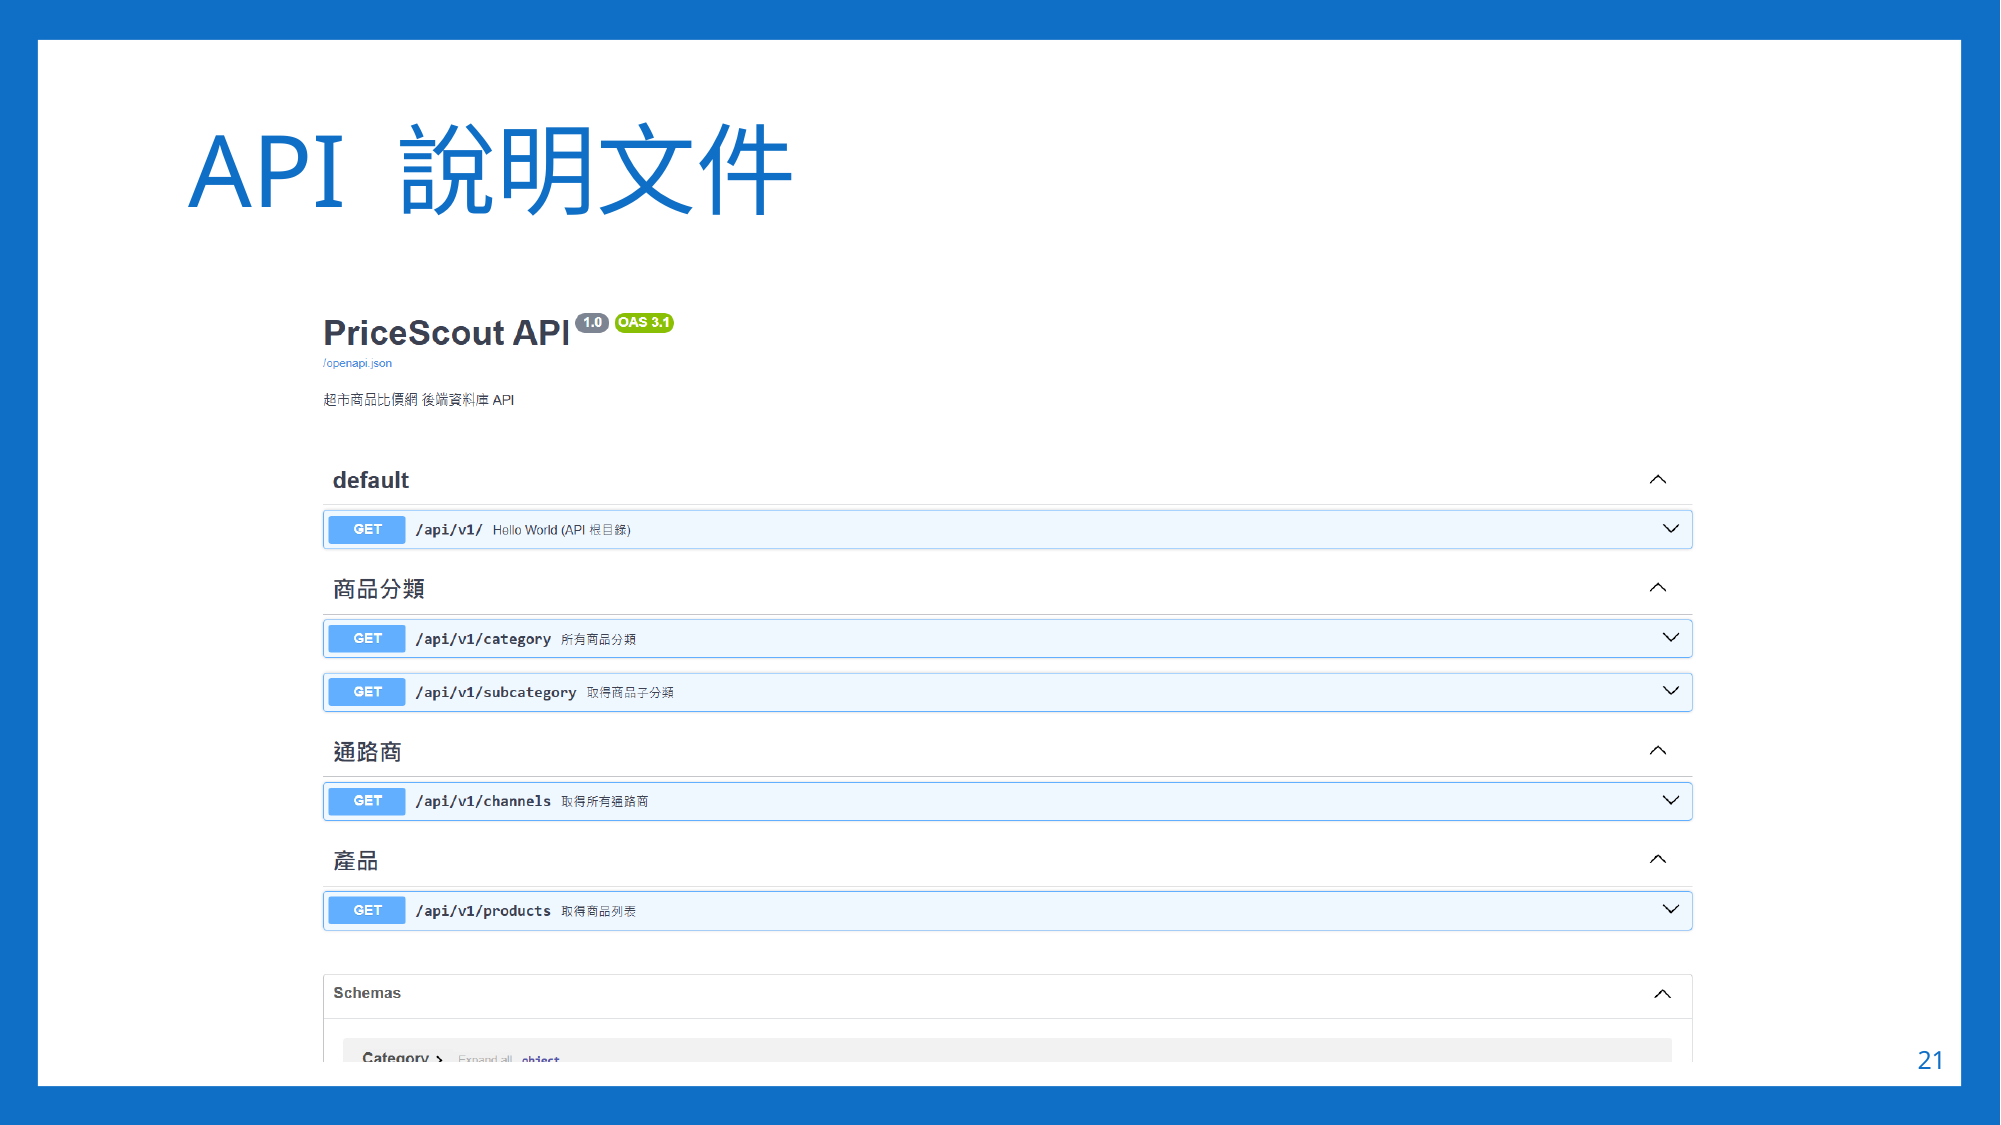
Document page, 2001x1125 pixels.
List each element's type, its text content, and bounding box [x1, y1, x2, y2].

slide_number 21 [1681, 1026, 1961, 1087]
title API 說明文件 [173, 59, 1827, 237]
picture [290, 263, 1709, 1062]
